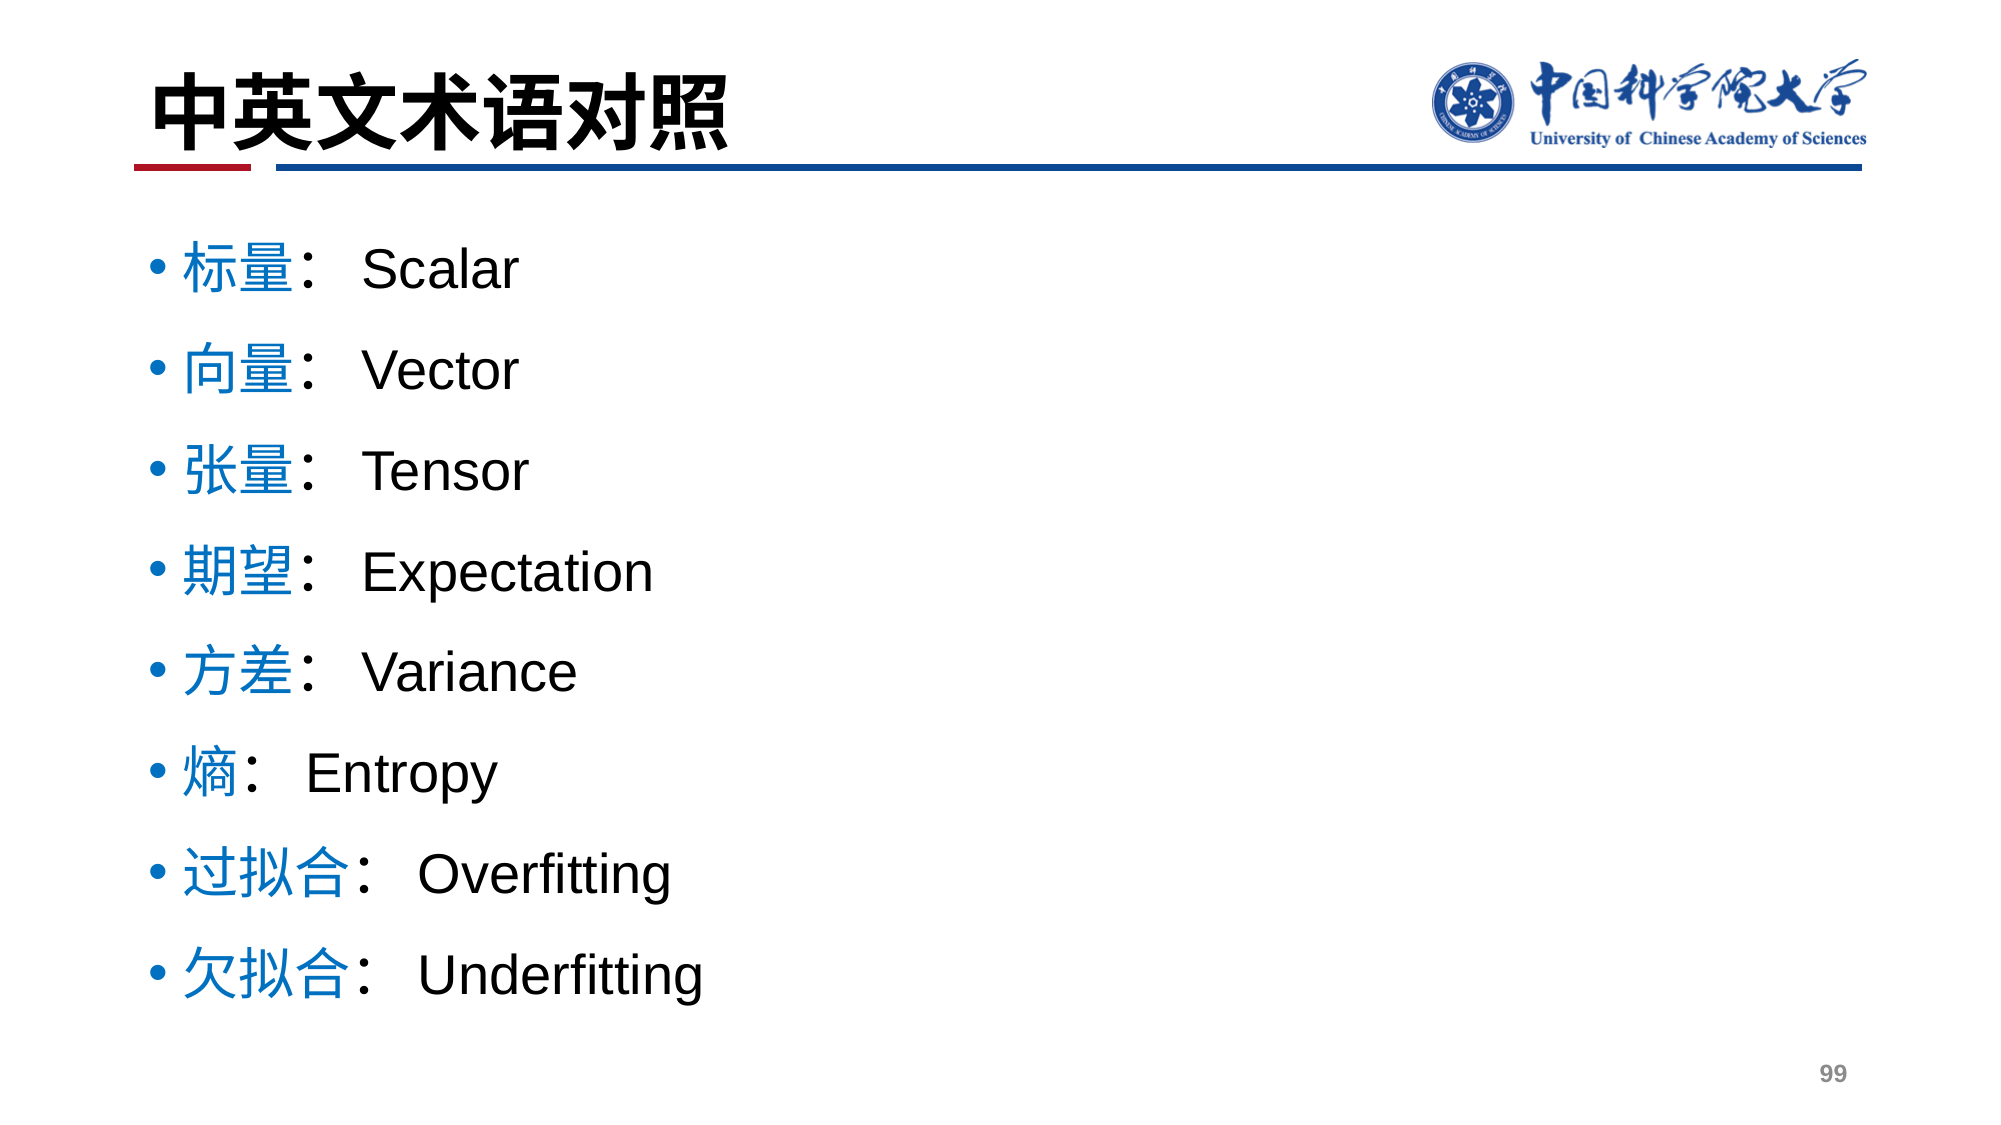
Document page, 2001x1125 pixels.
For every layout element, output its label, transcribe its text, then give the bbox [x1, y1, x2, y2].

list 标量：Scalar 向量：Vector 张量：Tensor 期望：Expectation 方差：Variance 熵：Entropy 过拟合：Overfitting 欠拟合：Underfitting [133, 191, 1932, 1019]
picture [1863, 59, 1867, 148]
title 中英文术语对照 [133, 0, 1863, 168]
slide_number 99 [1412, 1042, 1863, 1103]
